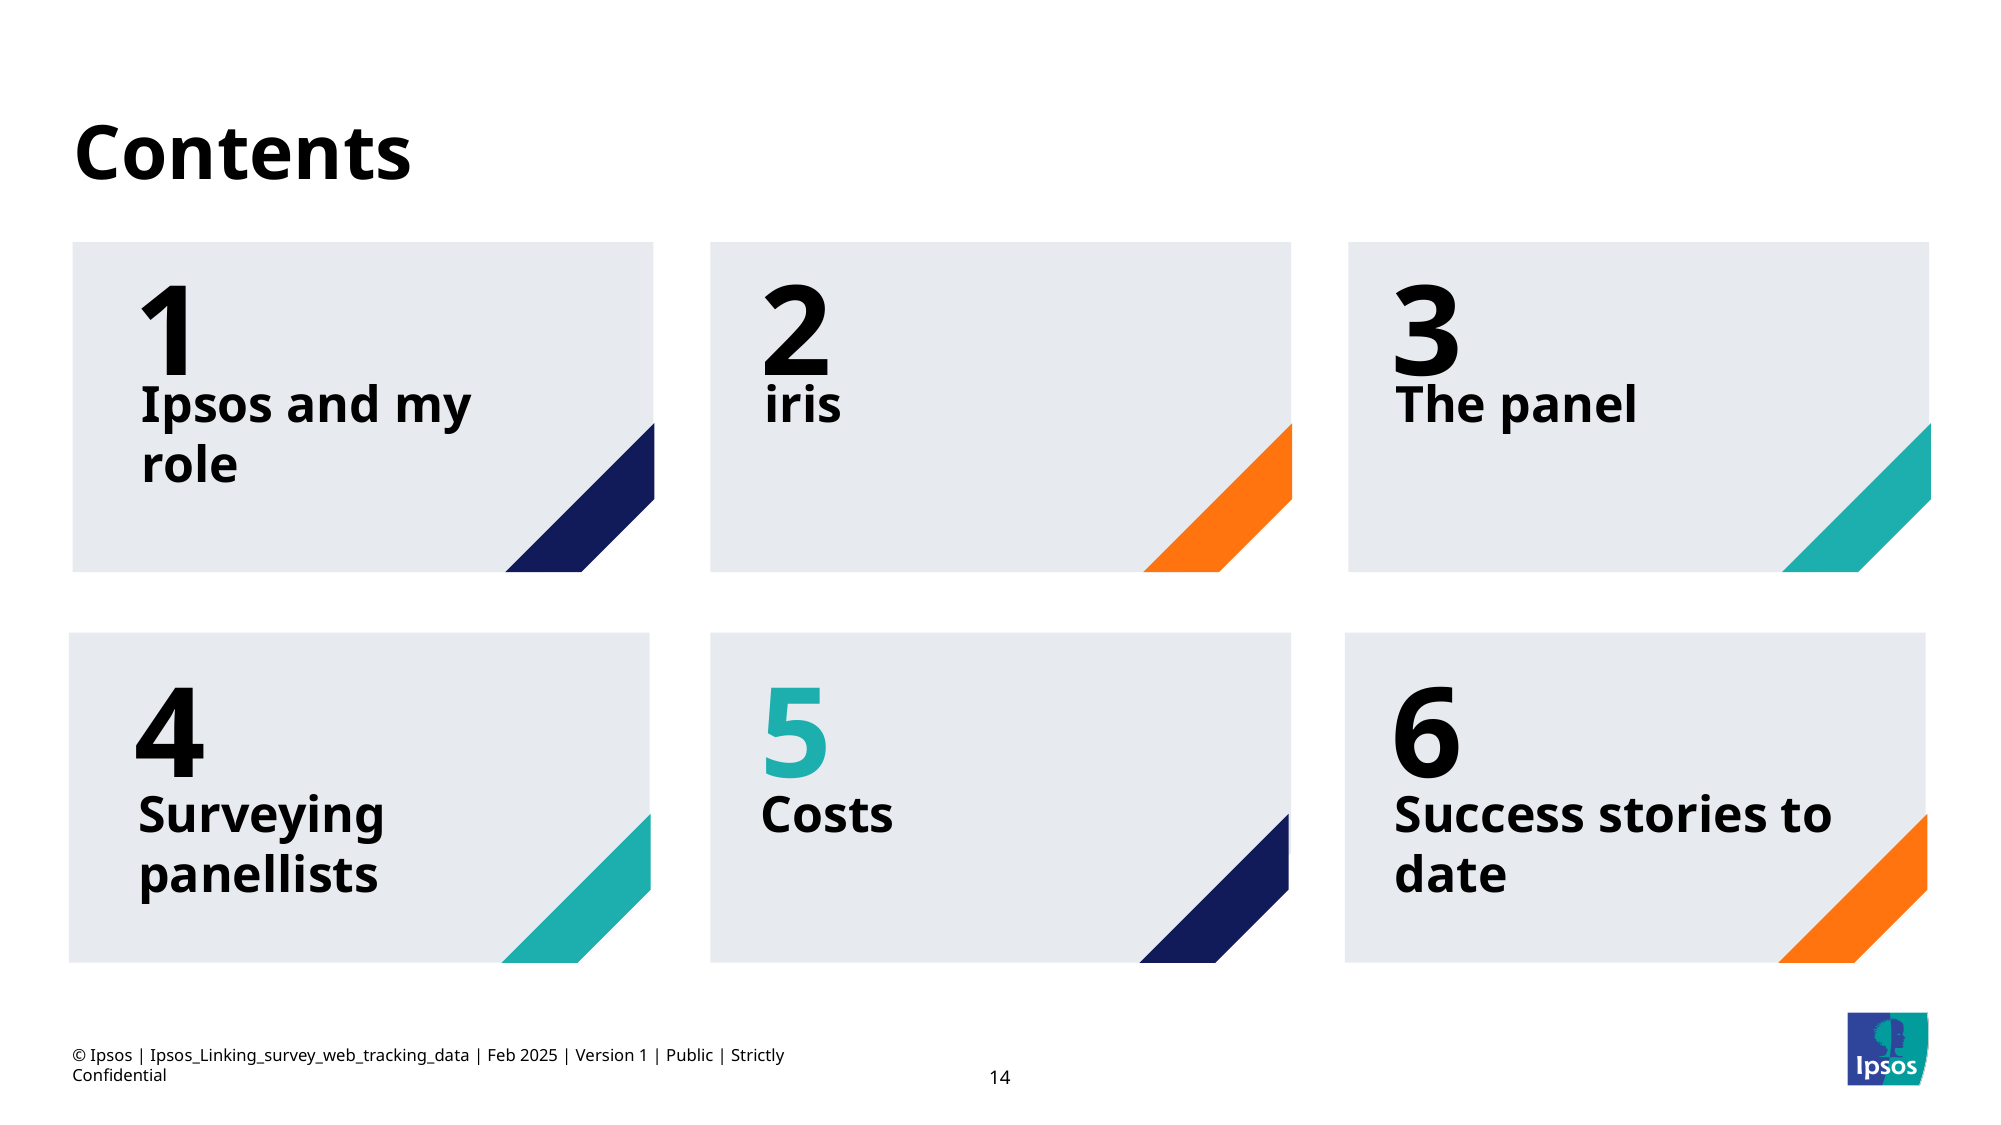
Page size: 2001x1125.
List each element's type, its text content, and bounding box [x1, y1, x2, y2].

text_box [499, 811, 652, 964]
text_box [71, 241, 655, 574]
text_box 5 [760, 622, 833, 782]
text_box 3 [1391, 220, 1464, 401]
text_box 2 [760, 220, 833, 401]
text_box iris [764, 372, 1214, 433]
text_box Costs [760, 782, 1210, 843]
title Contents [73, 115, 1928, 233]
text_box 6 [1391, 622, 1464, 803]
text_box [709, 241, 1293, 574]
text_box [1347, 241, 1931, 574]
text_box [1343, 631, 1835, 964]
picture [1847, 1012, 1929, 1086]
text_box The panel [1395, 372, 1865, 433]
text_box [502, 420, 656, 574]
text_box [1140, 420, 1294, 574]
text_box [1775, 811, 1929, 964]
text_box [67, 631, 651, 964]
text_box Success stories to date [1394, 782, 1844, 903]
text_box [1464, 631, 1927, 894]
text_box 1 [134, 220, 207, 401]
text_box [1137, 811, 1290, 964]
text_box [709, 631, 1293, 964]
text_box 4 [134, 622, 207, 803]
text_box [1779, 420, 1932, 574]
text_box Surveying panellists [138, 782, 547, 903]
text_box Ipsos and my role [141, 372, 551, 493]
